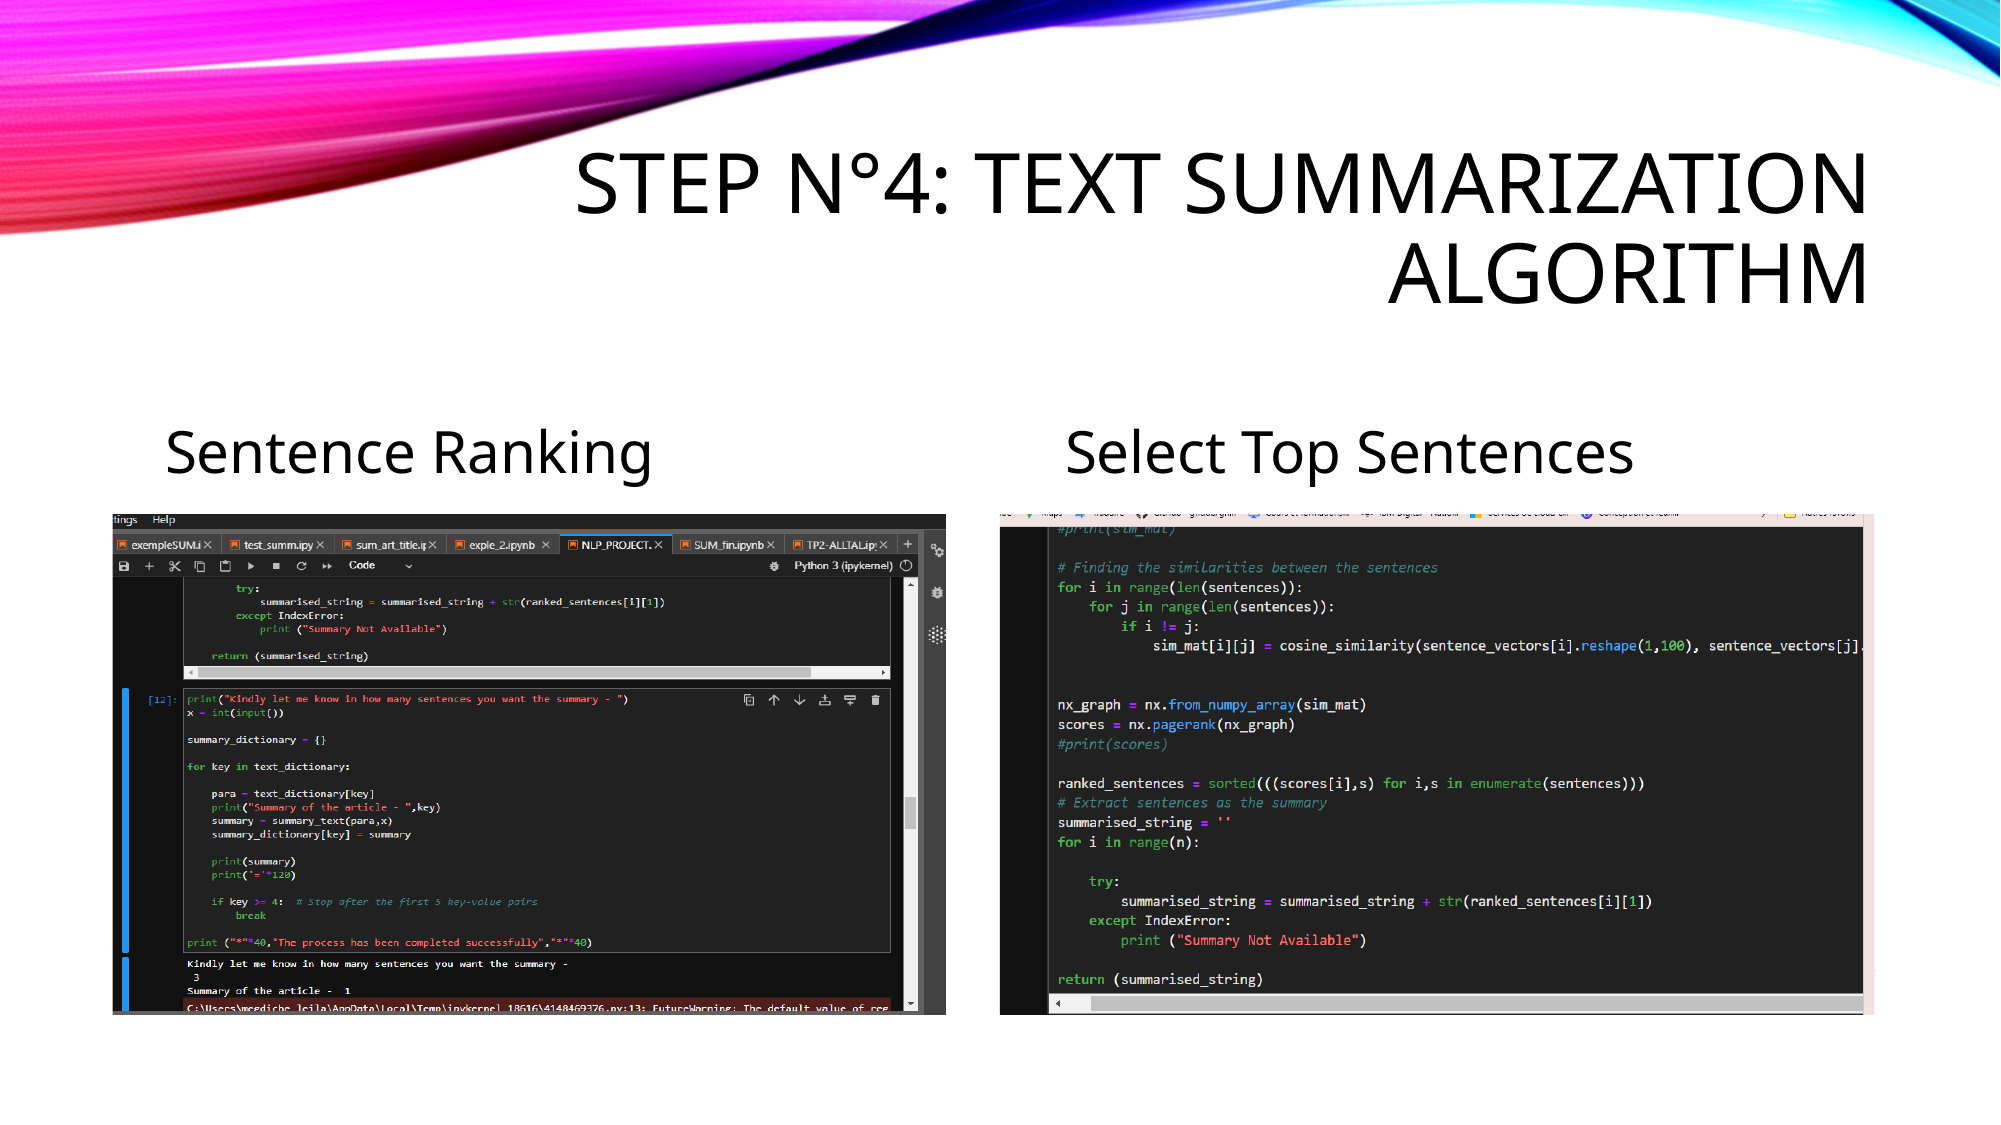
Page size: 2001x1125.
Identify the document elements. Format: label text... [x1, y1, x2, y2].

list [999, 513, 1875, 1015]
picture [1890, 0, 2000, 75]
picture [0, 0, 2000, 237]
title Step n°4: Text Summarization Algorithm [474, 125, 1888, 338]
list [112, 513, 947, 1015]
picture [1910, 0, 2000, 45]
list Select Top Sentences [1050, 358, 1888, 494]
list Sentence Ranking [150, 358, 984, 494]
